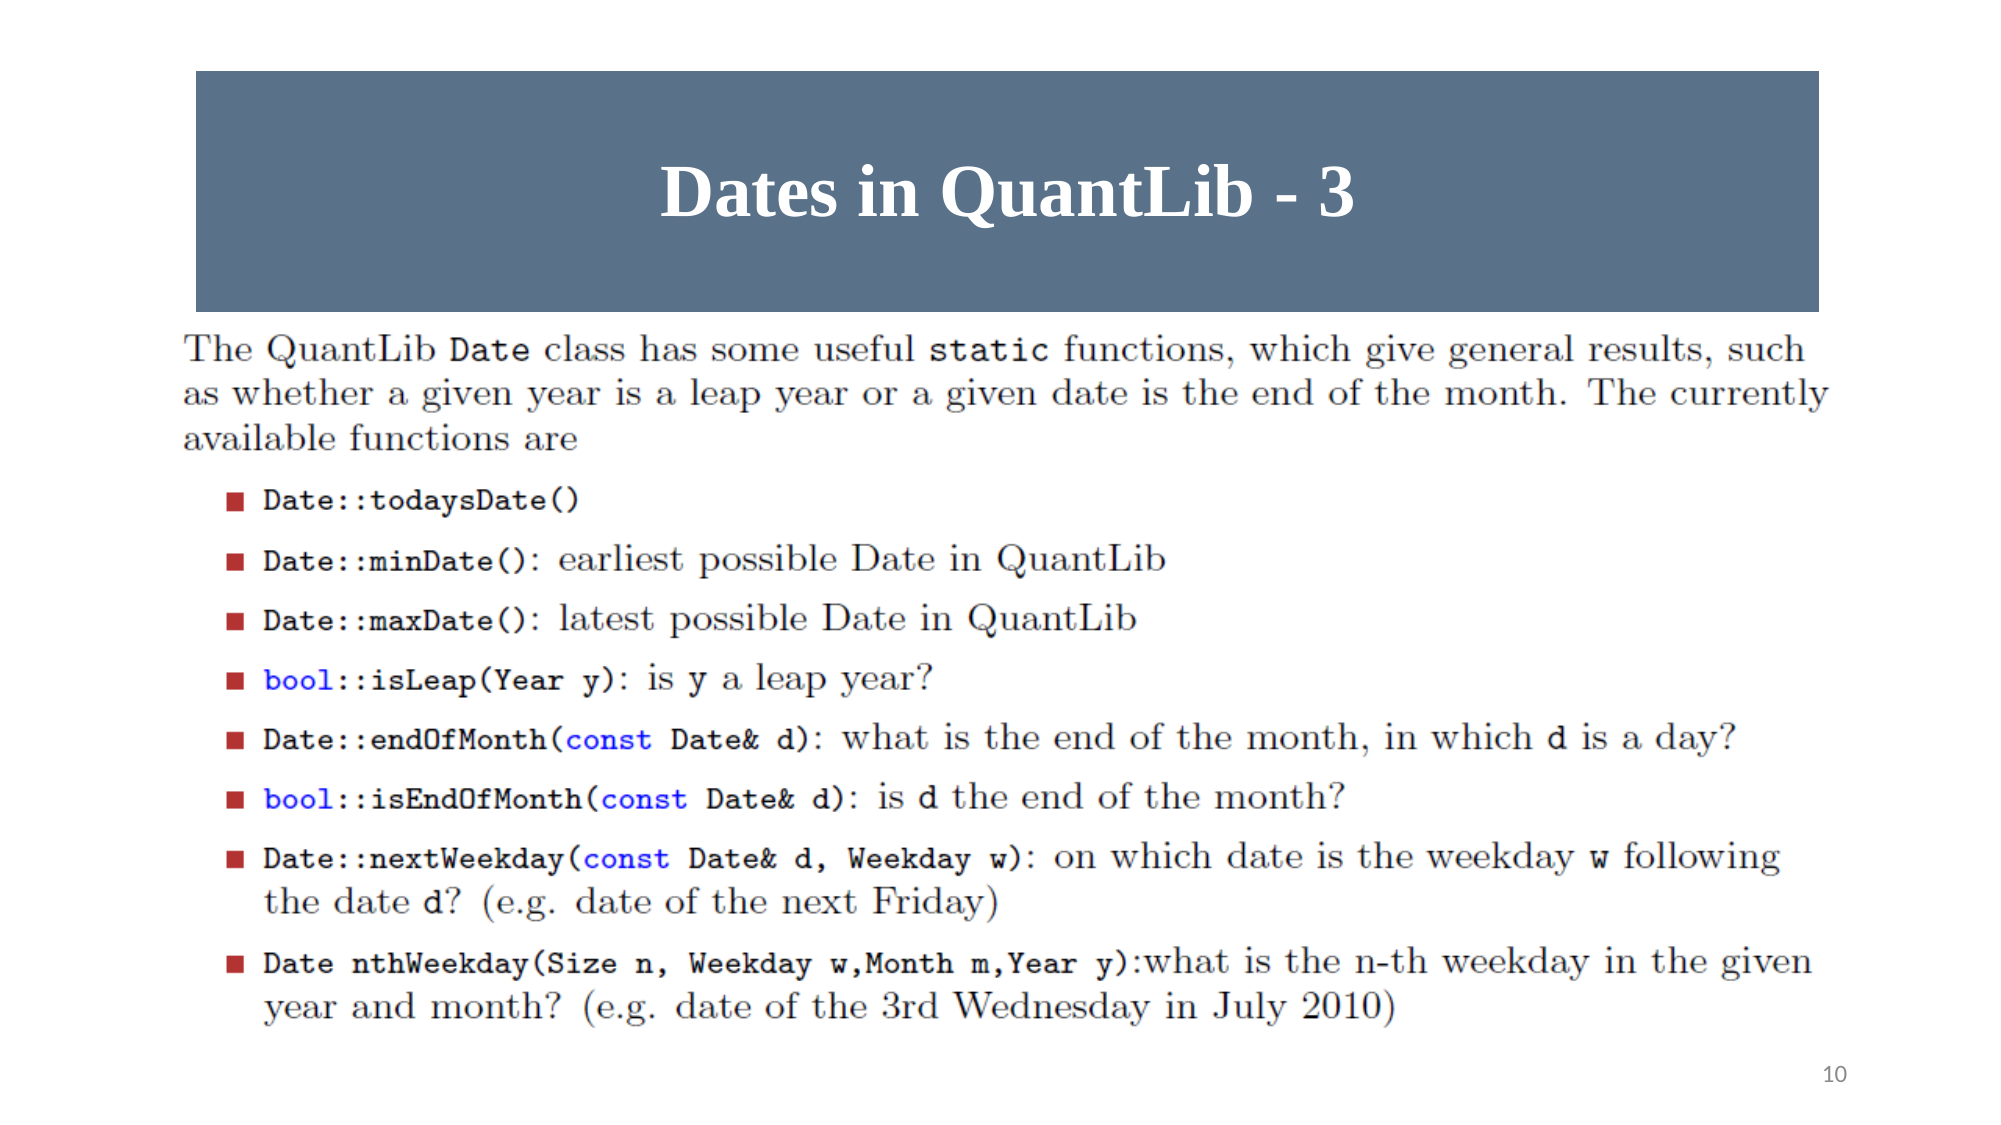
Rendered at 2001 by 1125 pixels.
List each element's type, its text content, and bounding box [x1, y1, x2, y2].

slide_number 10 [1412, 1042, 1863, 1103]
title Dates in QuantLib - 3 [195, 70, 1821, 313]
picture [168, 319, 1848, 1064]
